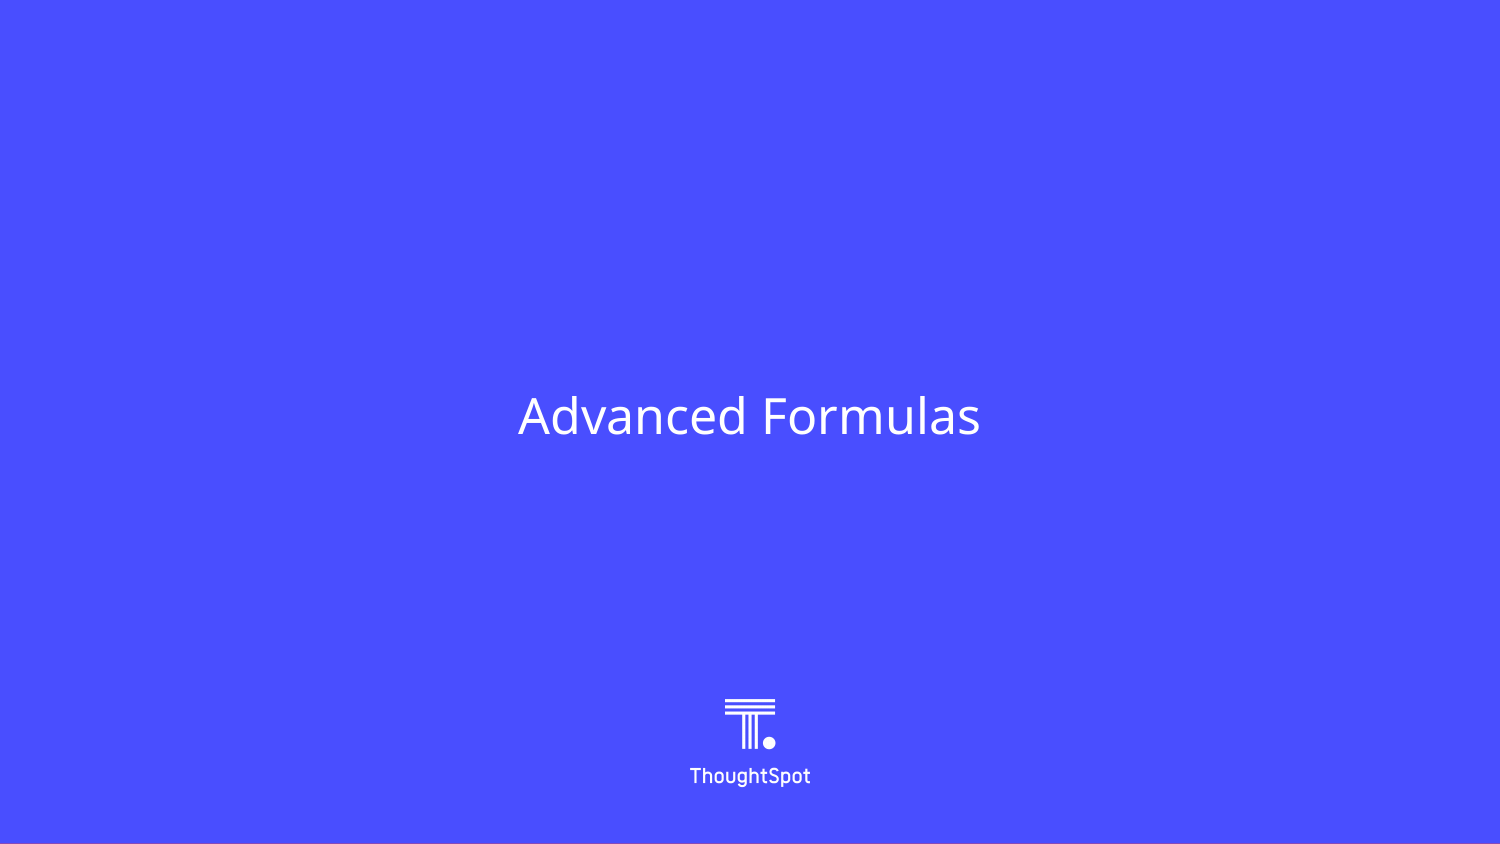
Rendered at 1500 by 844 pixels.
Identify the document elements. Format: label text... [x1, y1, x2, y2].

title Advanced Formulas [75, 344, 1425, 485]
picture [689, 698, 811, 788]
